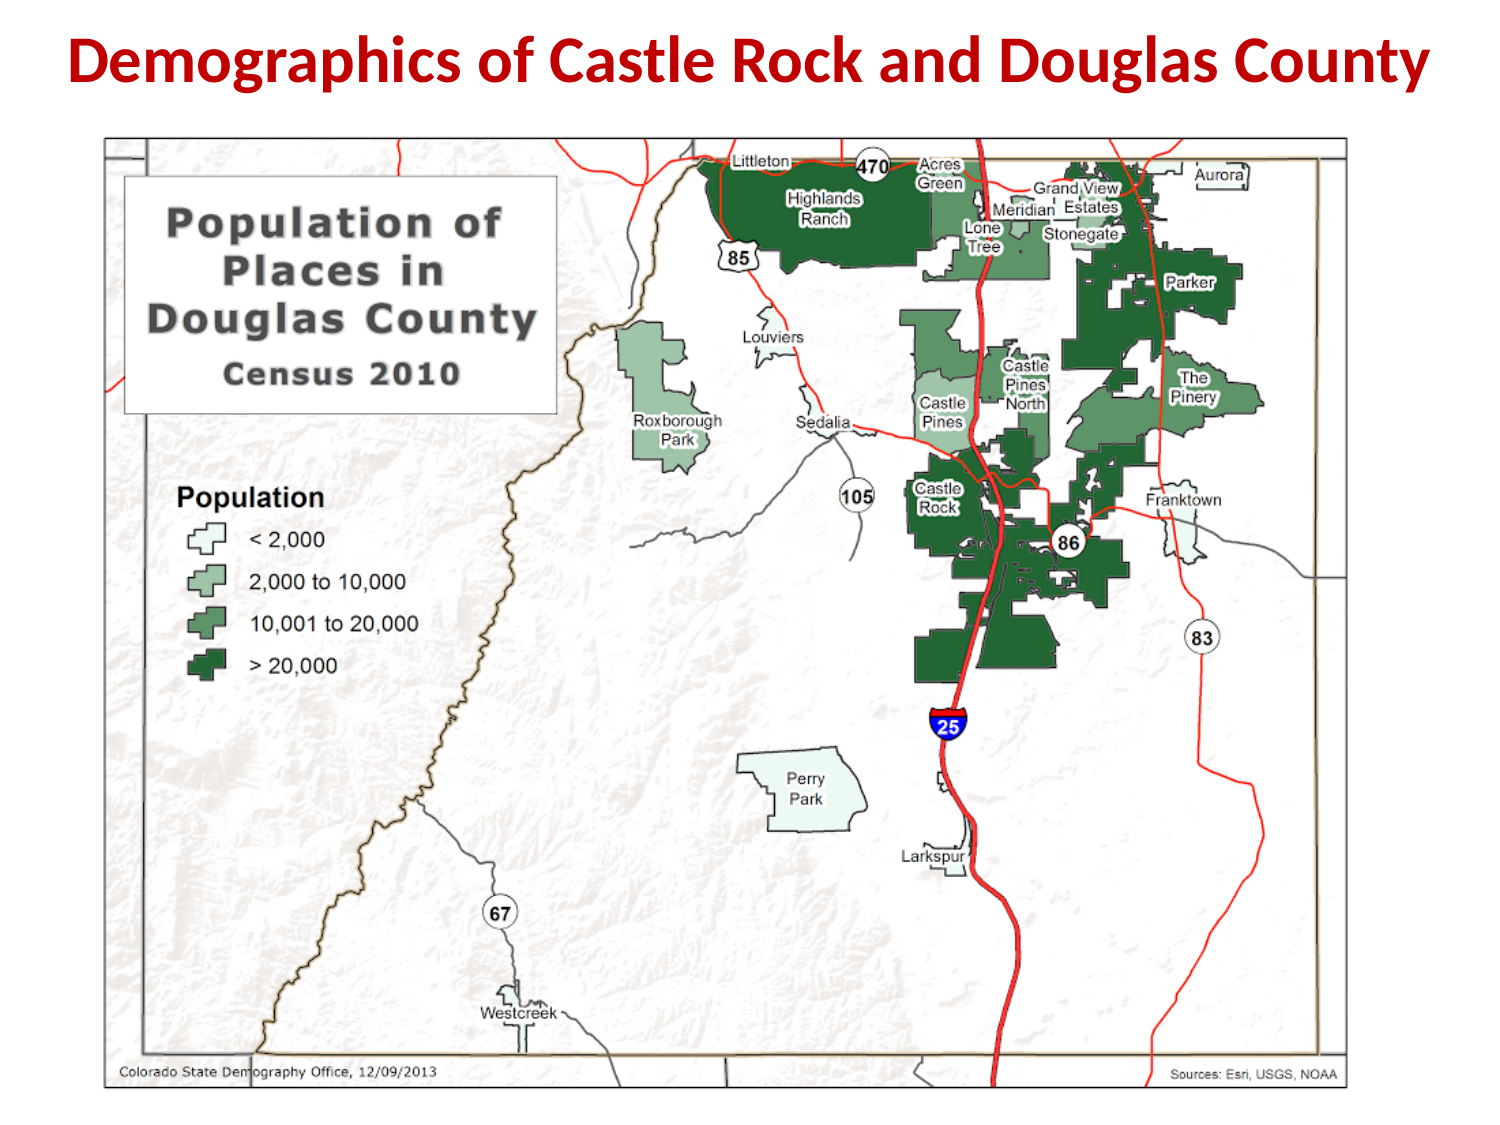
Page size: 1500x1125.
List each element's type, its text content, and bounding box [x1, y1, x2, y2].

title Demographics of Castle Rock and Douglas County [0, 0, 1500, 150]
picture [74, 112, 1376, 1117]
